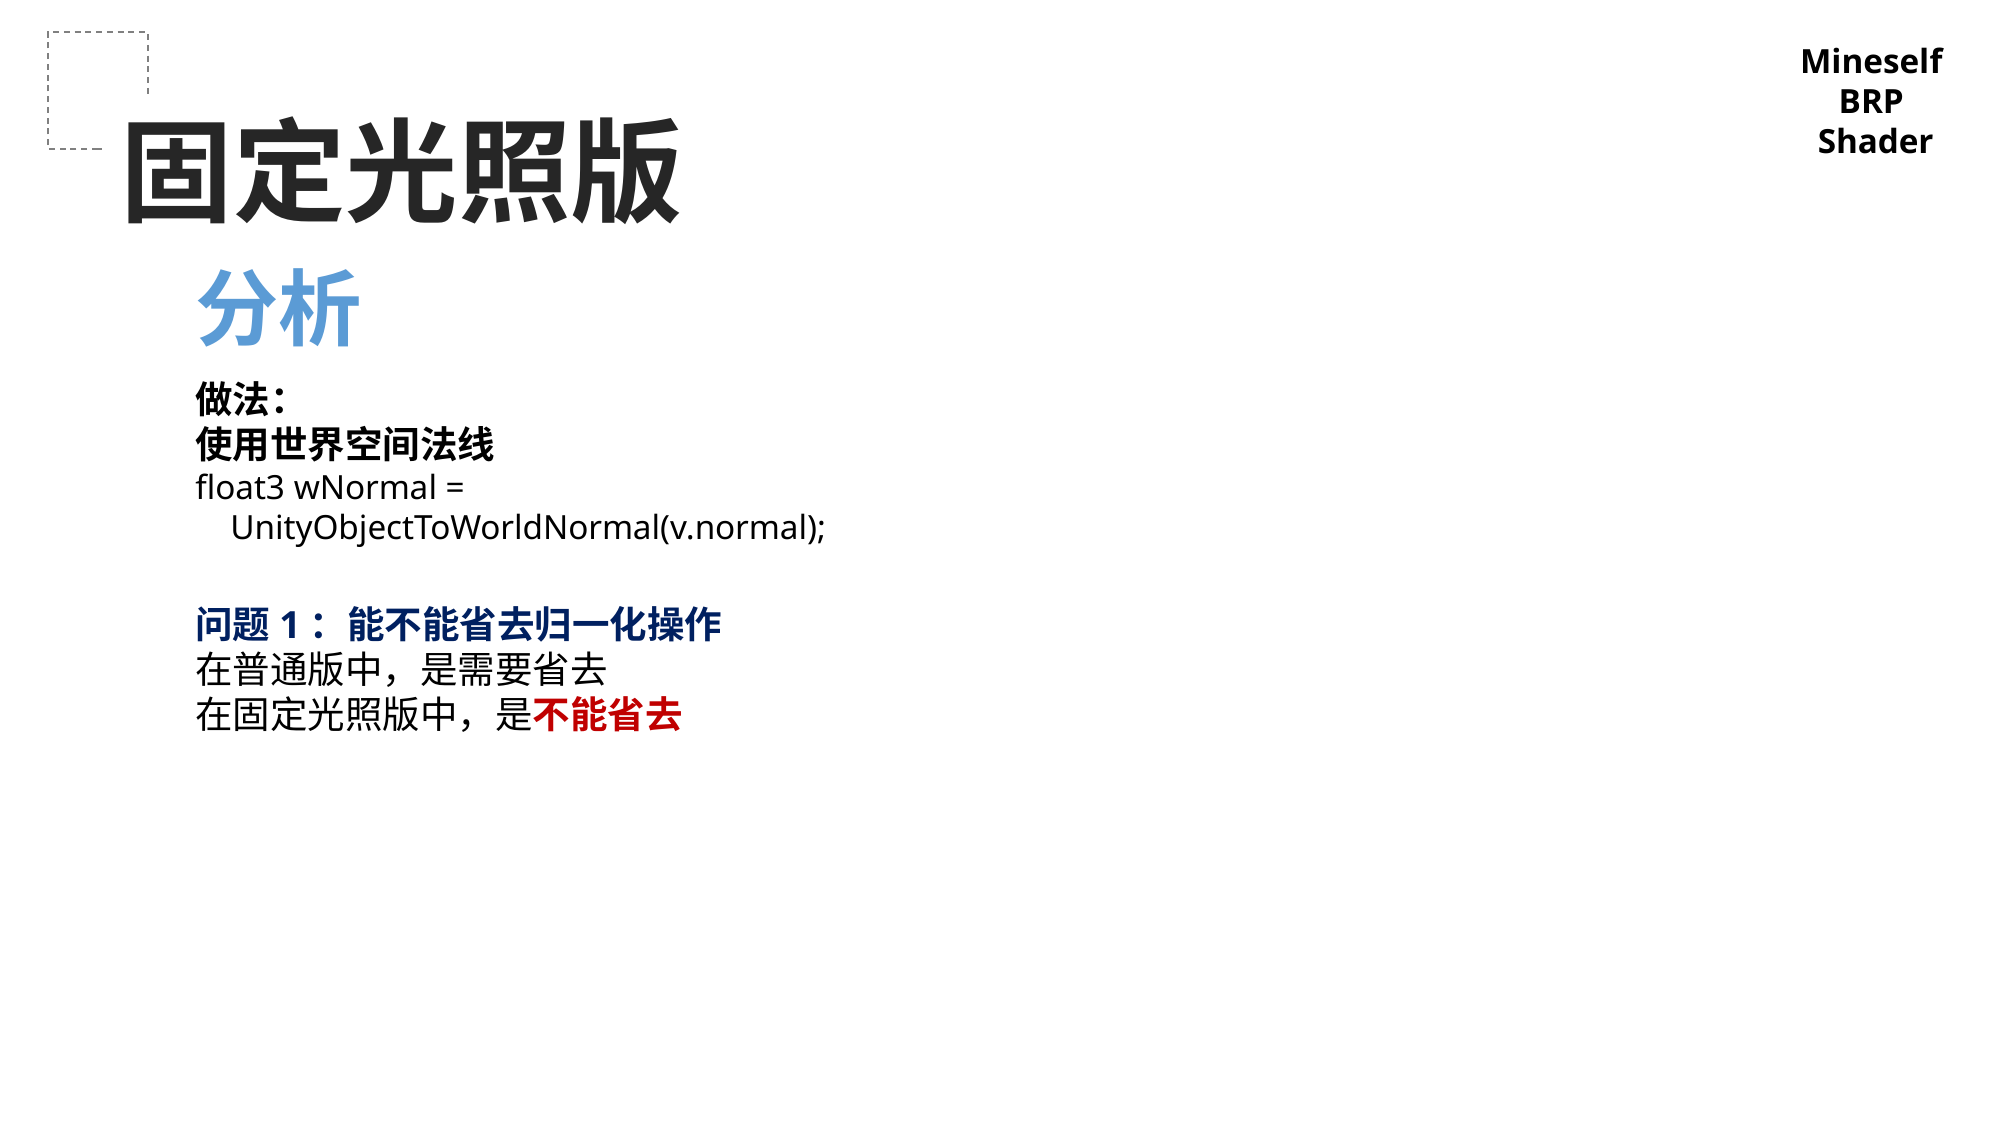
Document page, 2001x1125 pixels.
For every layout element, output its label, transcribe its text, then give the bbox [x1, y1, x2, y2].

text_box Mineself BRP Shader [1788, 40, 1964, 160]
text_box 问题1：能不能省去归一化操作 在普通版中，是需要省去 在固定光照版中，是不能省去 [195, 601, 1324, 737]
text_box [103, 96, 196, 173]
text_box 做法： 使用世界空间法线 float3 wNormal = UnityObjectToWorldNormal(v.normal); [195, 376, 1324, 547]
text_box [47, 31, 149, 150]
text_box 分析 [195, 256, 577, 357]
text_box 固定光照版 [120, 101, 701, 237]
